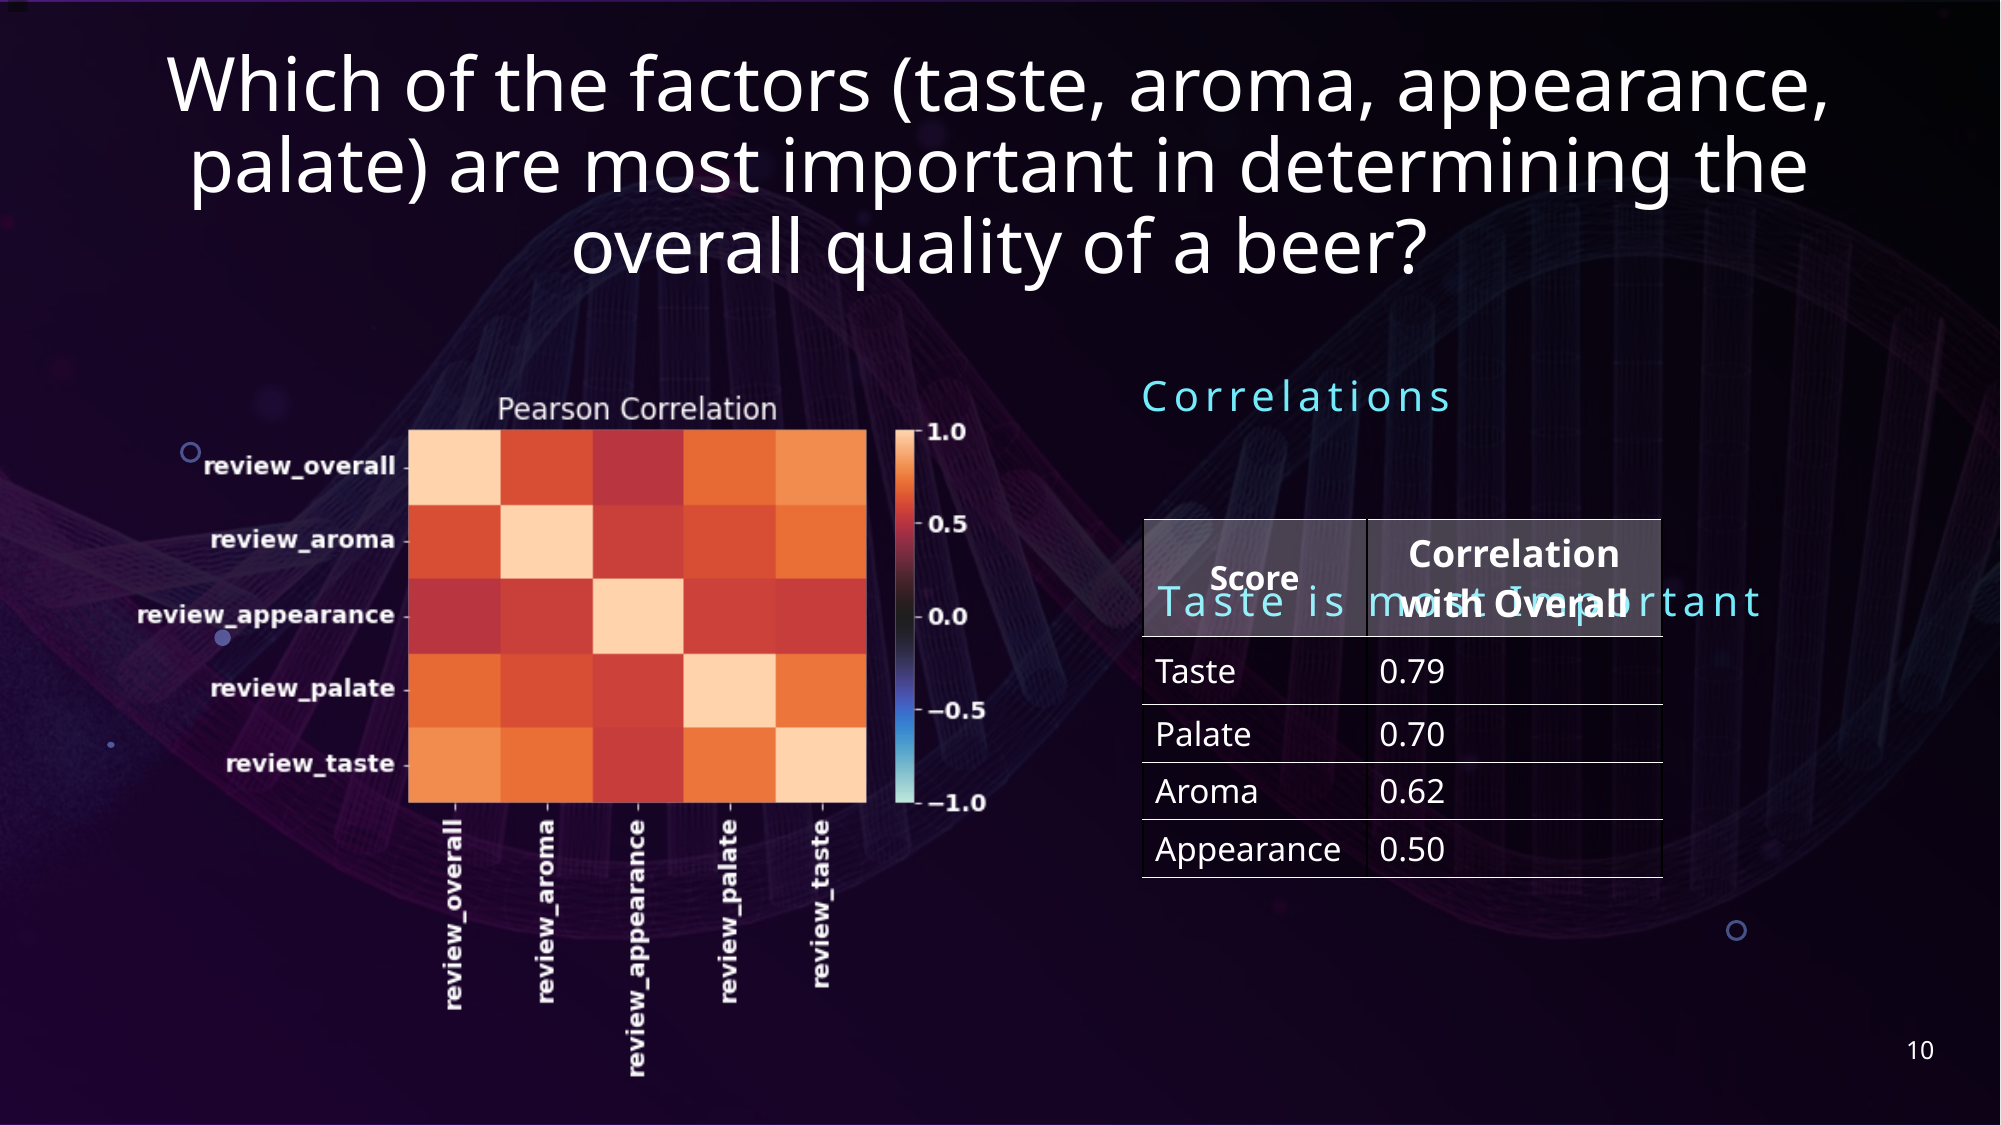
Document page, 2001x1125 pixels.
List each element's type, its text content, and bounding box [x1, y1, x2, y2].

list Correlations [1126, 355, 1768, 442]
slide_number 10 [1499, 1021, 1950, 1082]
table_cell 0.70 [1368, 705, 1661, 762]
table_header Score [1144, 520, 1366, 636]
table_header Correlation with Overall [1368, 520, 1661, 636]
table_cell Aroma [1144, 763, 1366, 819]
table_cell Appearance [1144, 820, 1366, 877]
title Which of the factors (taste, aroma, appearance, palate) are most important in determining the overall quality of a beer? [137, 59, 1862, 278]
table_cell Taste [1144, 637, 1366, 704]
list Taste is most Important [1142, 446, 1785, 826]
table_cell 0.79 [1368, 637, 1661, 704]
table_cell 0.50 [1368, 820, 1661, 877]
table_cell Palate [1144, 705, 1366, 762]
table_cell 0.62 [1368, 763, 1661, 819]
picture [125, 384, 1000, 1087]
